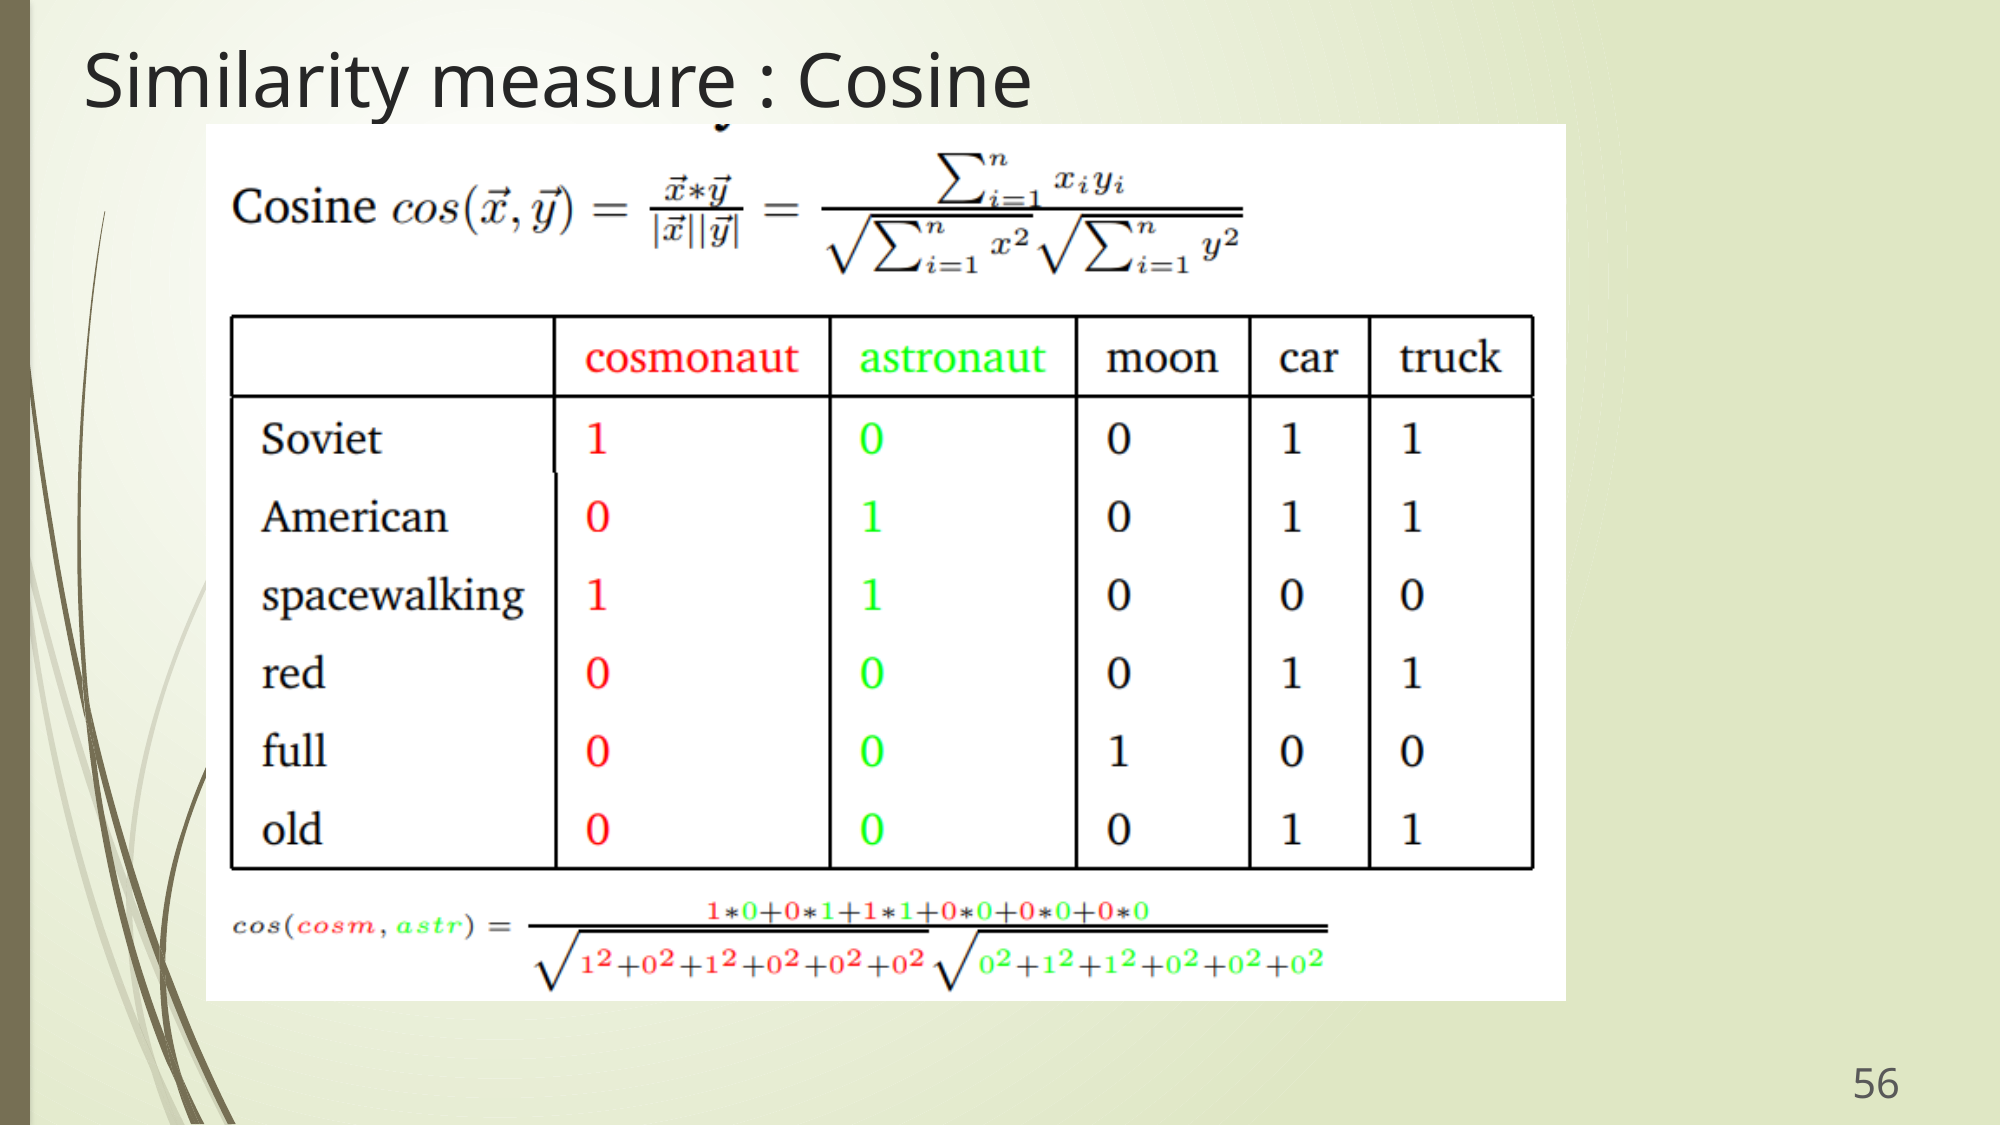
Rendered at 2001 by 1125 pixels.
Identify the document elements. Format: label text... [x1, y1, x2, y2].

slide_number 56 [1812, 1071, 1916, 1101]
picture [206, 124, 1566, 1001]
title Similarity measure : Cosine [68, 25, 1898, 197]
